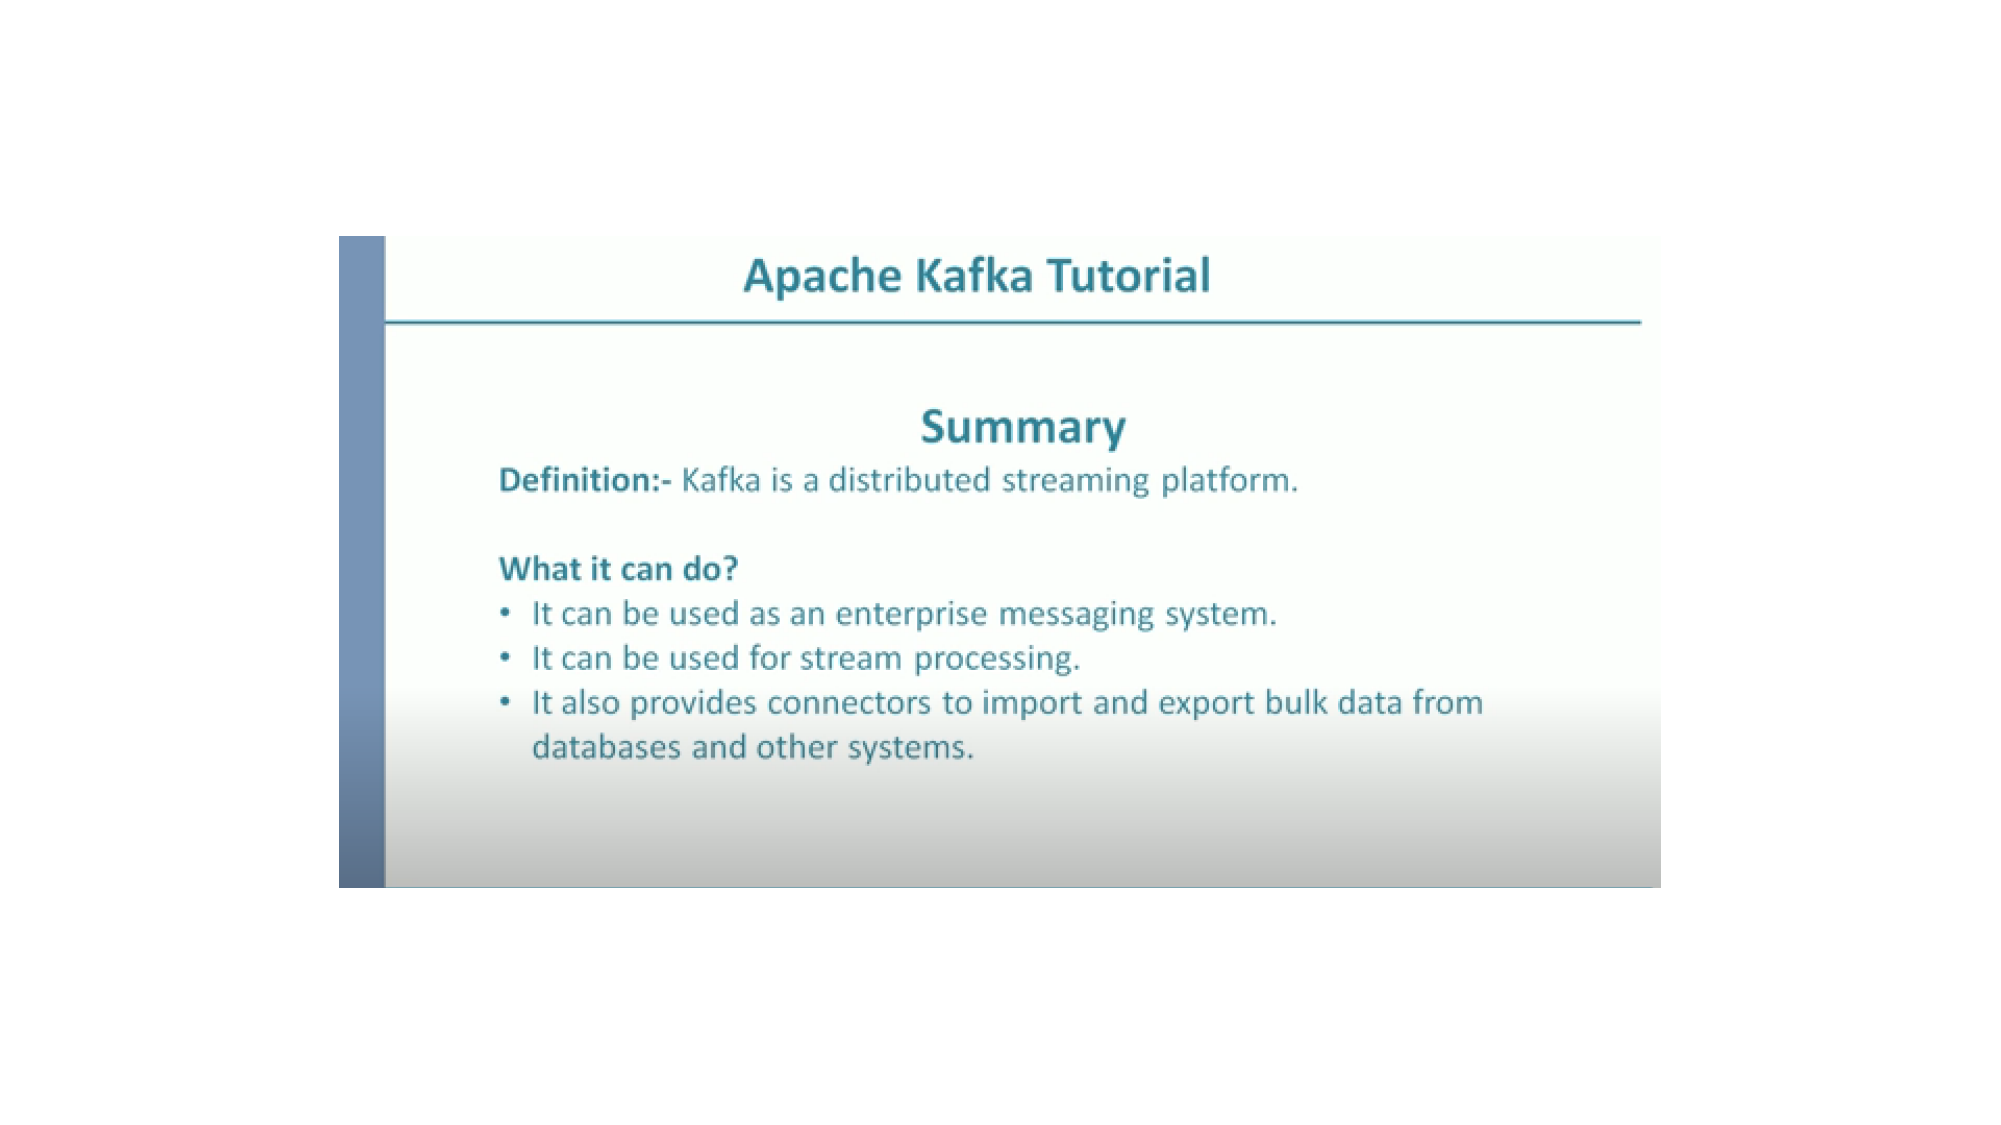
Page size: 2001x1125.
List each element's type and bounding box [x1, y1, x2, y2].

picture [339, 236, 1661, 889]
